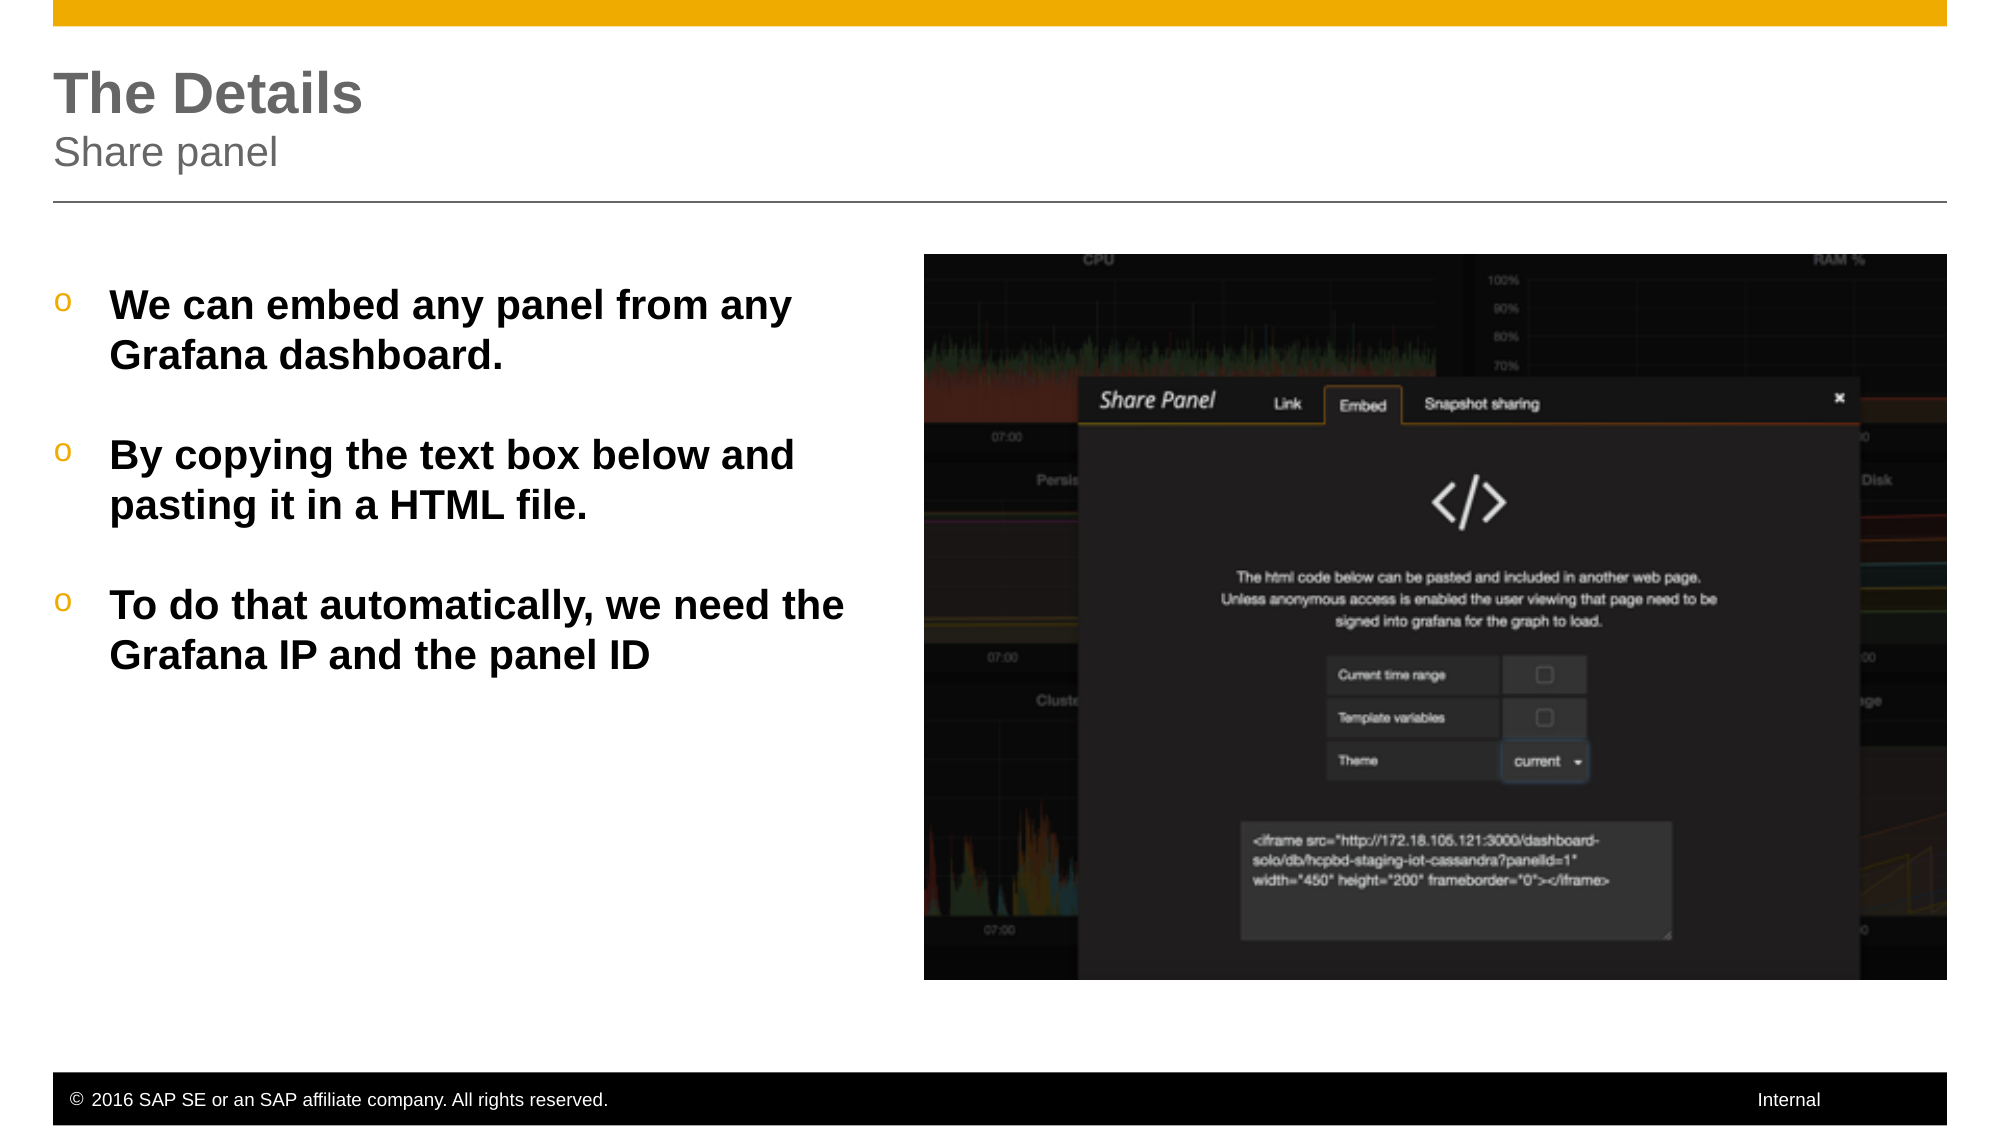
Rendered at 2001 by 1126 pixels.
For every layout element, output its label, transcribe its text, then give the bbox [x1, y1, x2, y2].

picture [923, 253, 1948, 980]
list We can embed any panel from any Grafana dashboard. By copying the text box below and pasting it in a HTML file. To do that automatically, we need the Grafana IP and the panel ID [53, 277, 867, 998]
title The Details Share panel [53, 53, 1947, 178]
